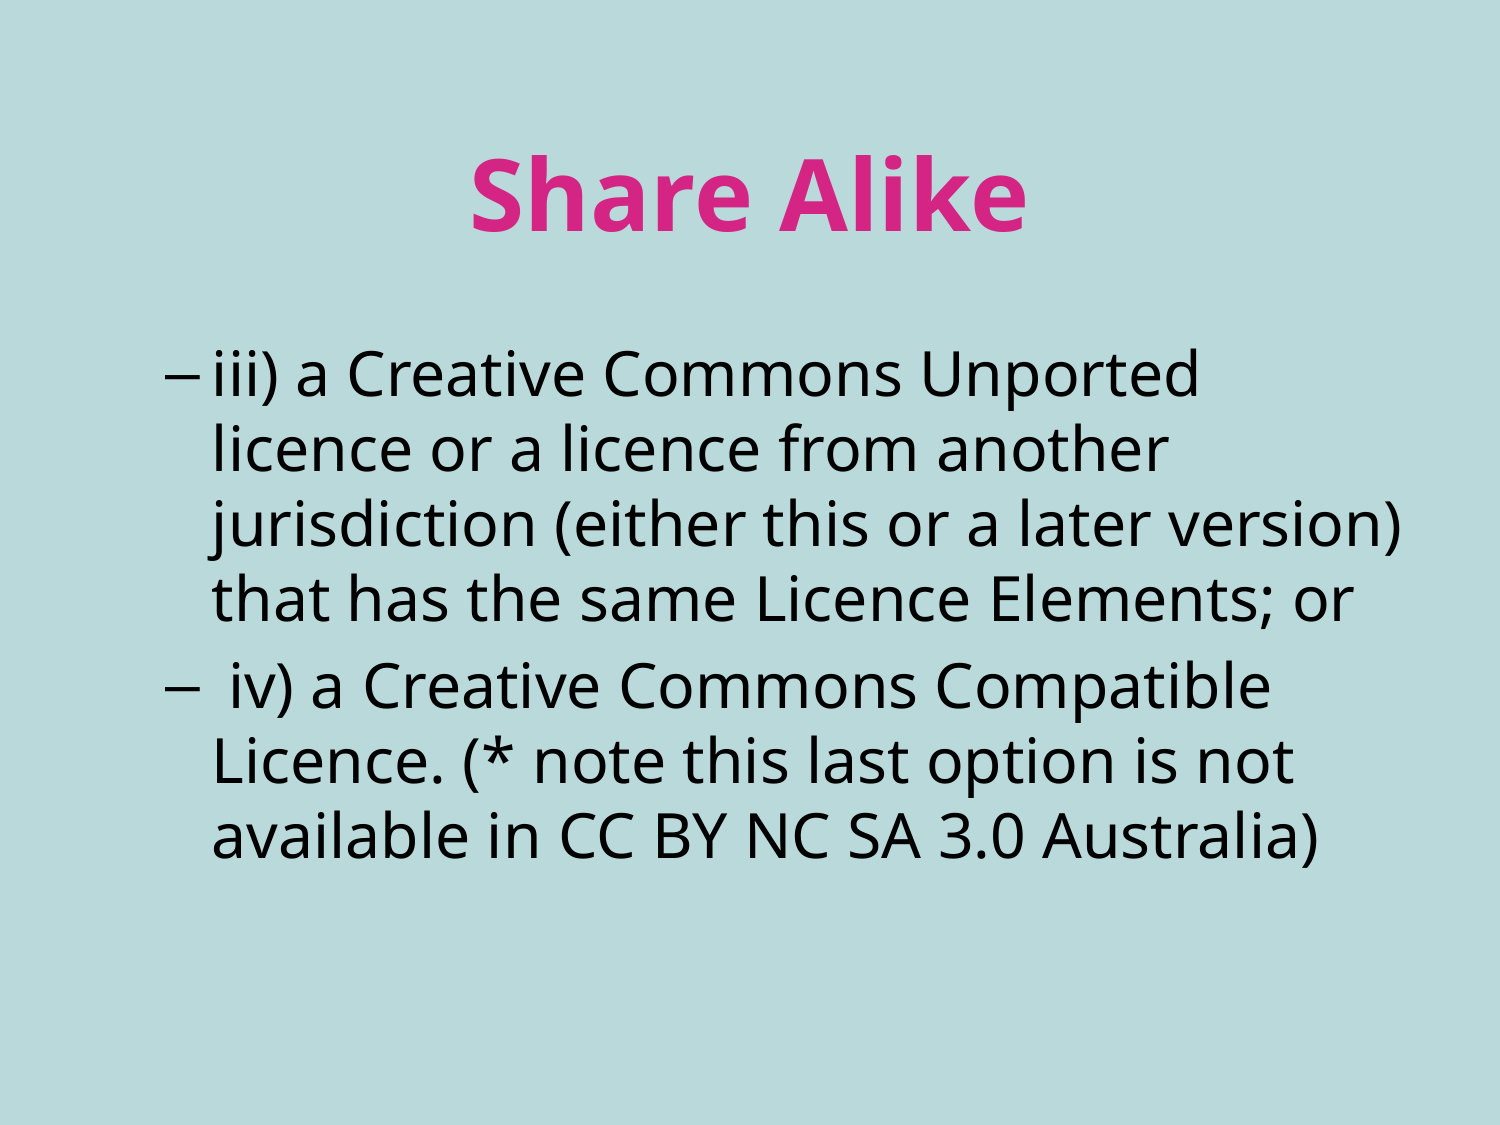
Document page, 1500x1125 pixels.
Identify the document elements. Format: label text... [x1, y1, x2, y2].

title Share Alike [75, 97, 1425, 285]
list iii) a Creative Commons Unported licence or a licence from another jurisdiction (either this or a later version) that has the same Licence Elements; or iv) a Creative Commons Compatible Licence. (* note this last option is not available in CC BY NC SA 3.0 Australia) [75, 326, 1425, 972]
